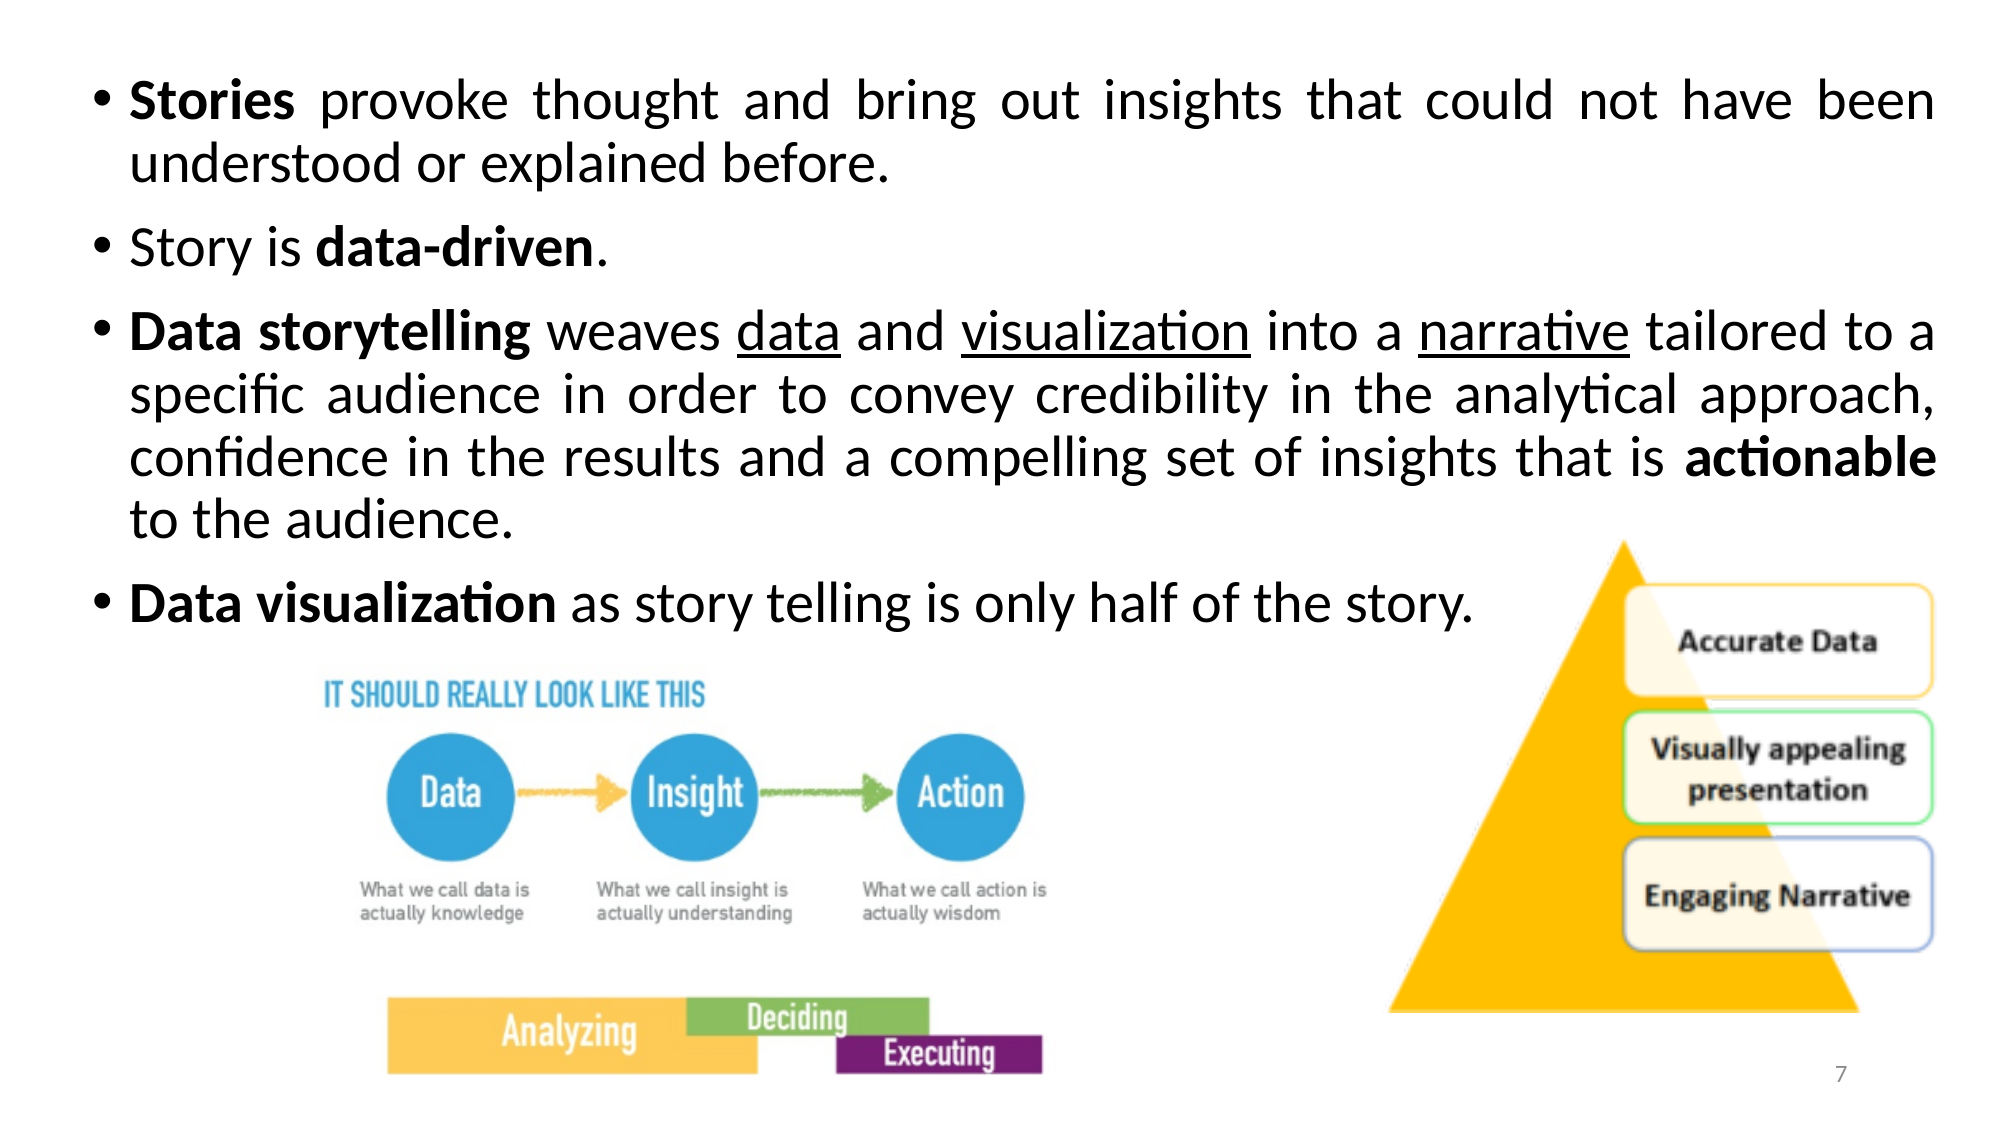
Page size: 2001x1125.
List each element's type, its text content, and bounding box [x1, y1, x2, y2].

picture [1254, 538, 2000, 1013]
picture [307, 663, 1067, 1101]
list Stories provoke thought and bring out insights that could not have been understood or explained before. Story is data-driven. Data storytelling weaves data and visualization into a narrative tailored to a specific audience in order to convey credibility in the analytical approach, confidence in the results and a compelling set of insights that is actionable to the audience. Data visualization as story telling is only half of the story. [77, 61, 1953, 776]
slide_number 7 [1412, 1042, 1863, 1103]
